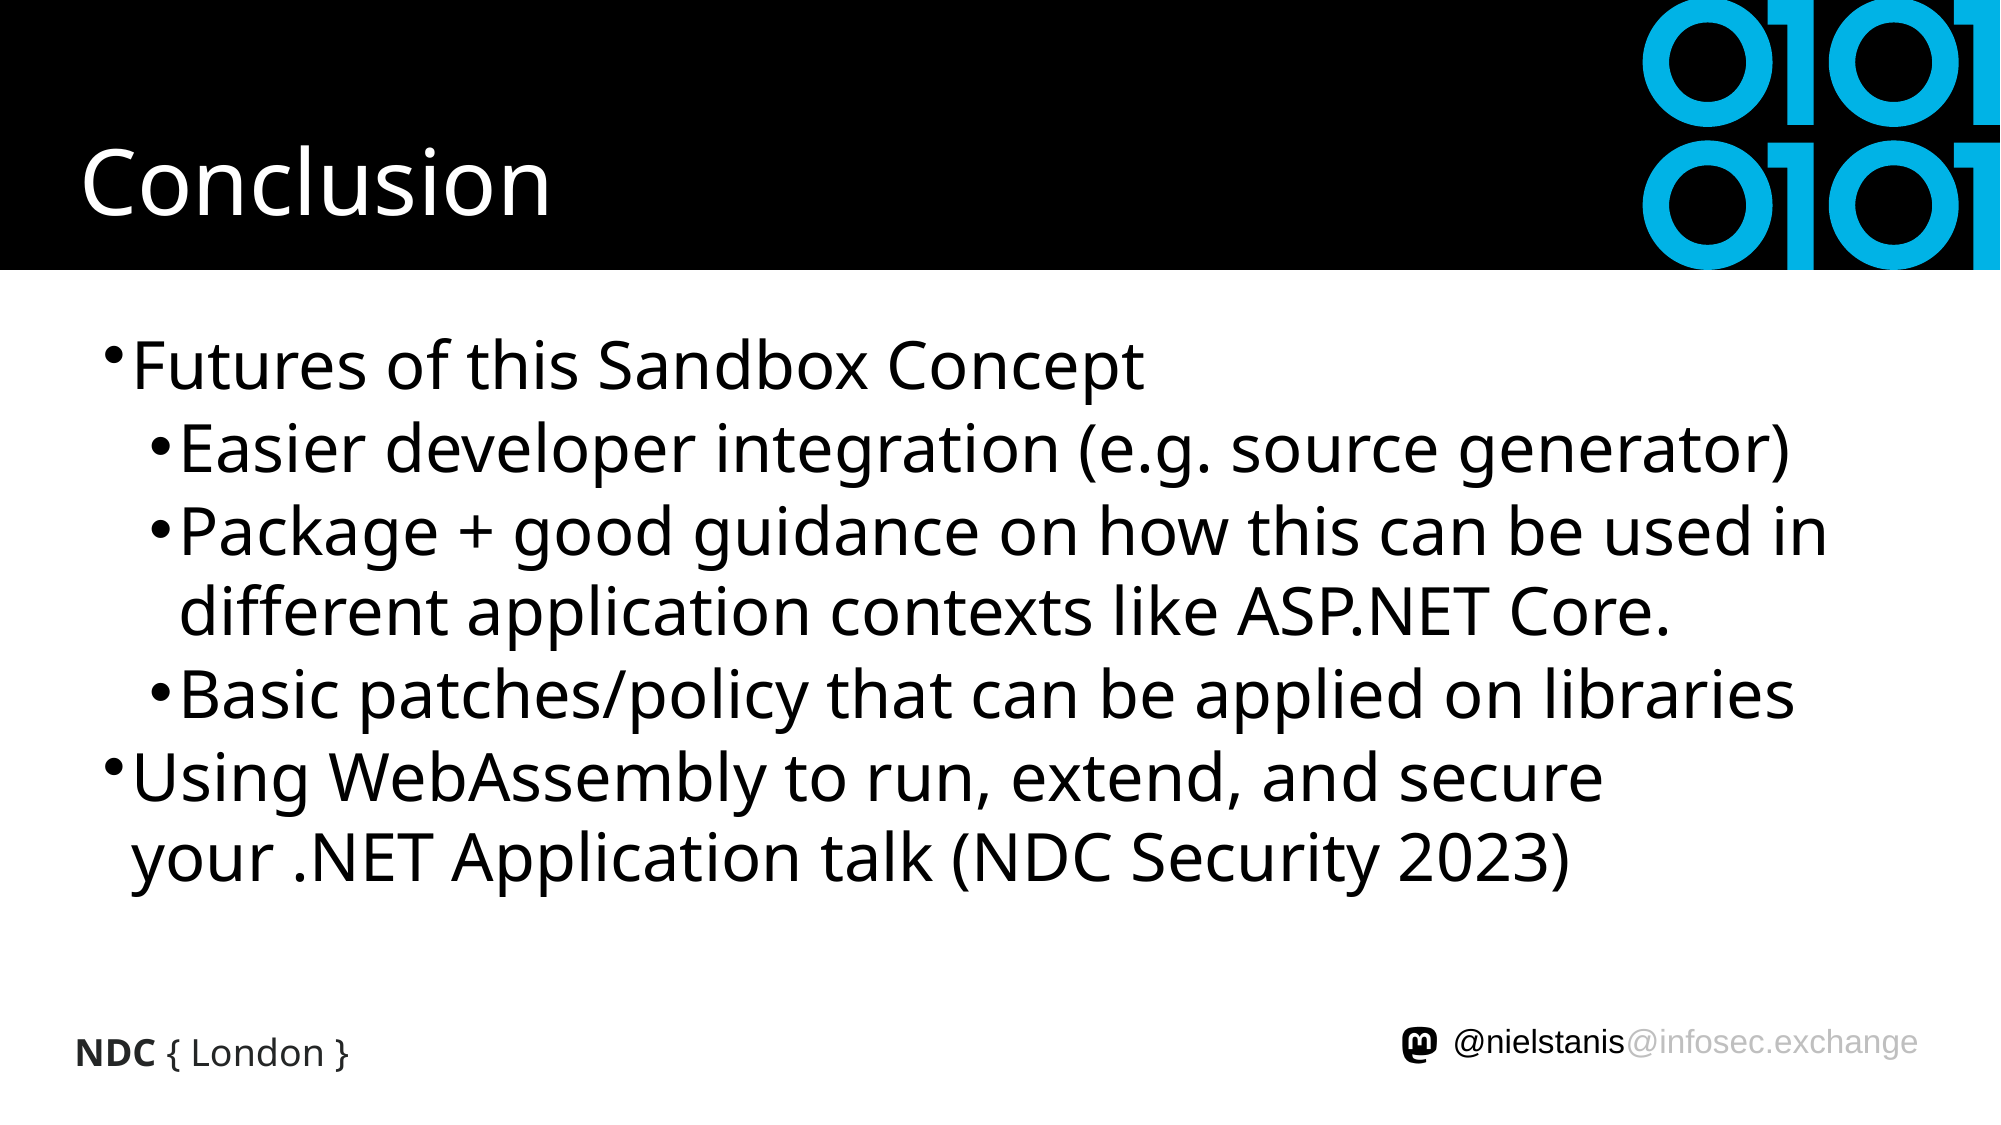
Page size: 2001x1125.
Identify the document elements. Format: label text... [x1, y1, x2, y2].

title Conclusion [59, 33, 1614, 235]
picture [1401, 1024, 1438, 1066]
list Futures of this Sandbox Concept Easier developer integration (e.g. source generator) Package + good guidance on how this can be used in different application contexts like ASP.NET Core. Basic patches/policy that can be applied on libraries Using WebAssembly to run, extend, and secure your .NET Application talk (NDC Security 2023) [82, 312, 1939, 972]
